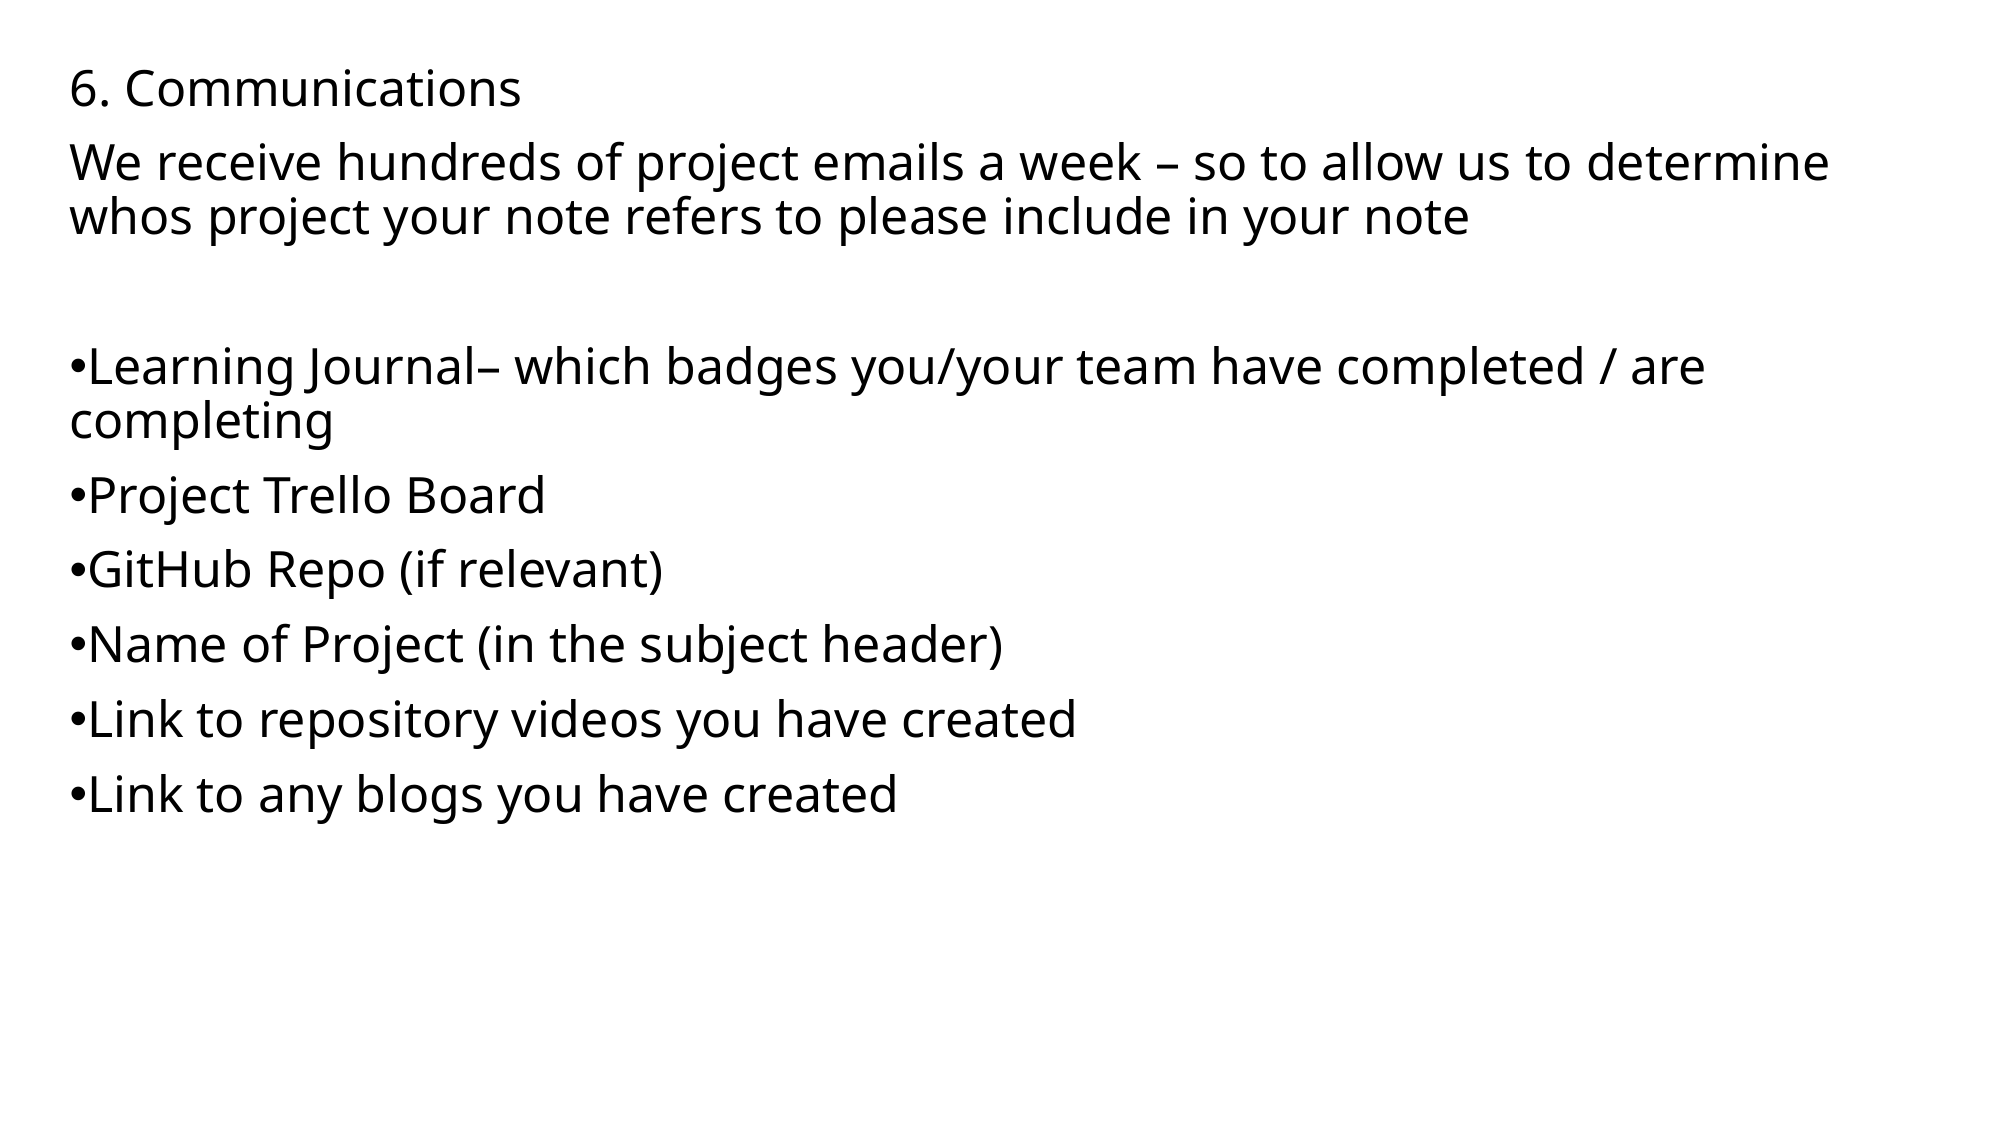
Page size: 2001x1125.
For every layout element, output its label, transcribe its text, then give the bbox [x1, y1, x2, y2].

subtitle 6. Communications We receive hundreds of project emails a week – so to allow us to determine whos project your note refers to please include in your note Learning Journal– which badges you/your team have completed / are completing Project Trello Board GitHub Repo (if relevant) Name of Project (in the subject header) Link to repository videos you have created Link to any blogs you have created [54, 55, 1910, 1125]
